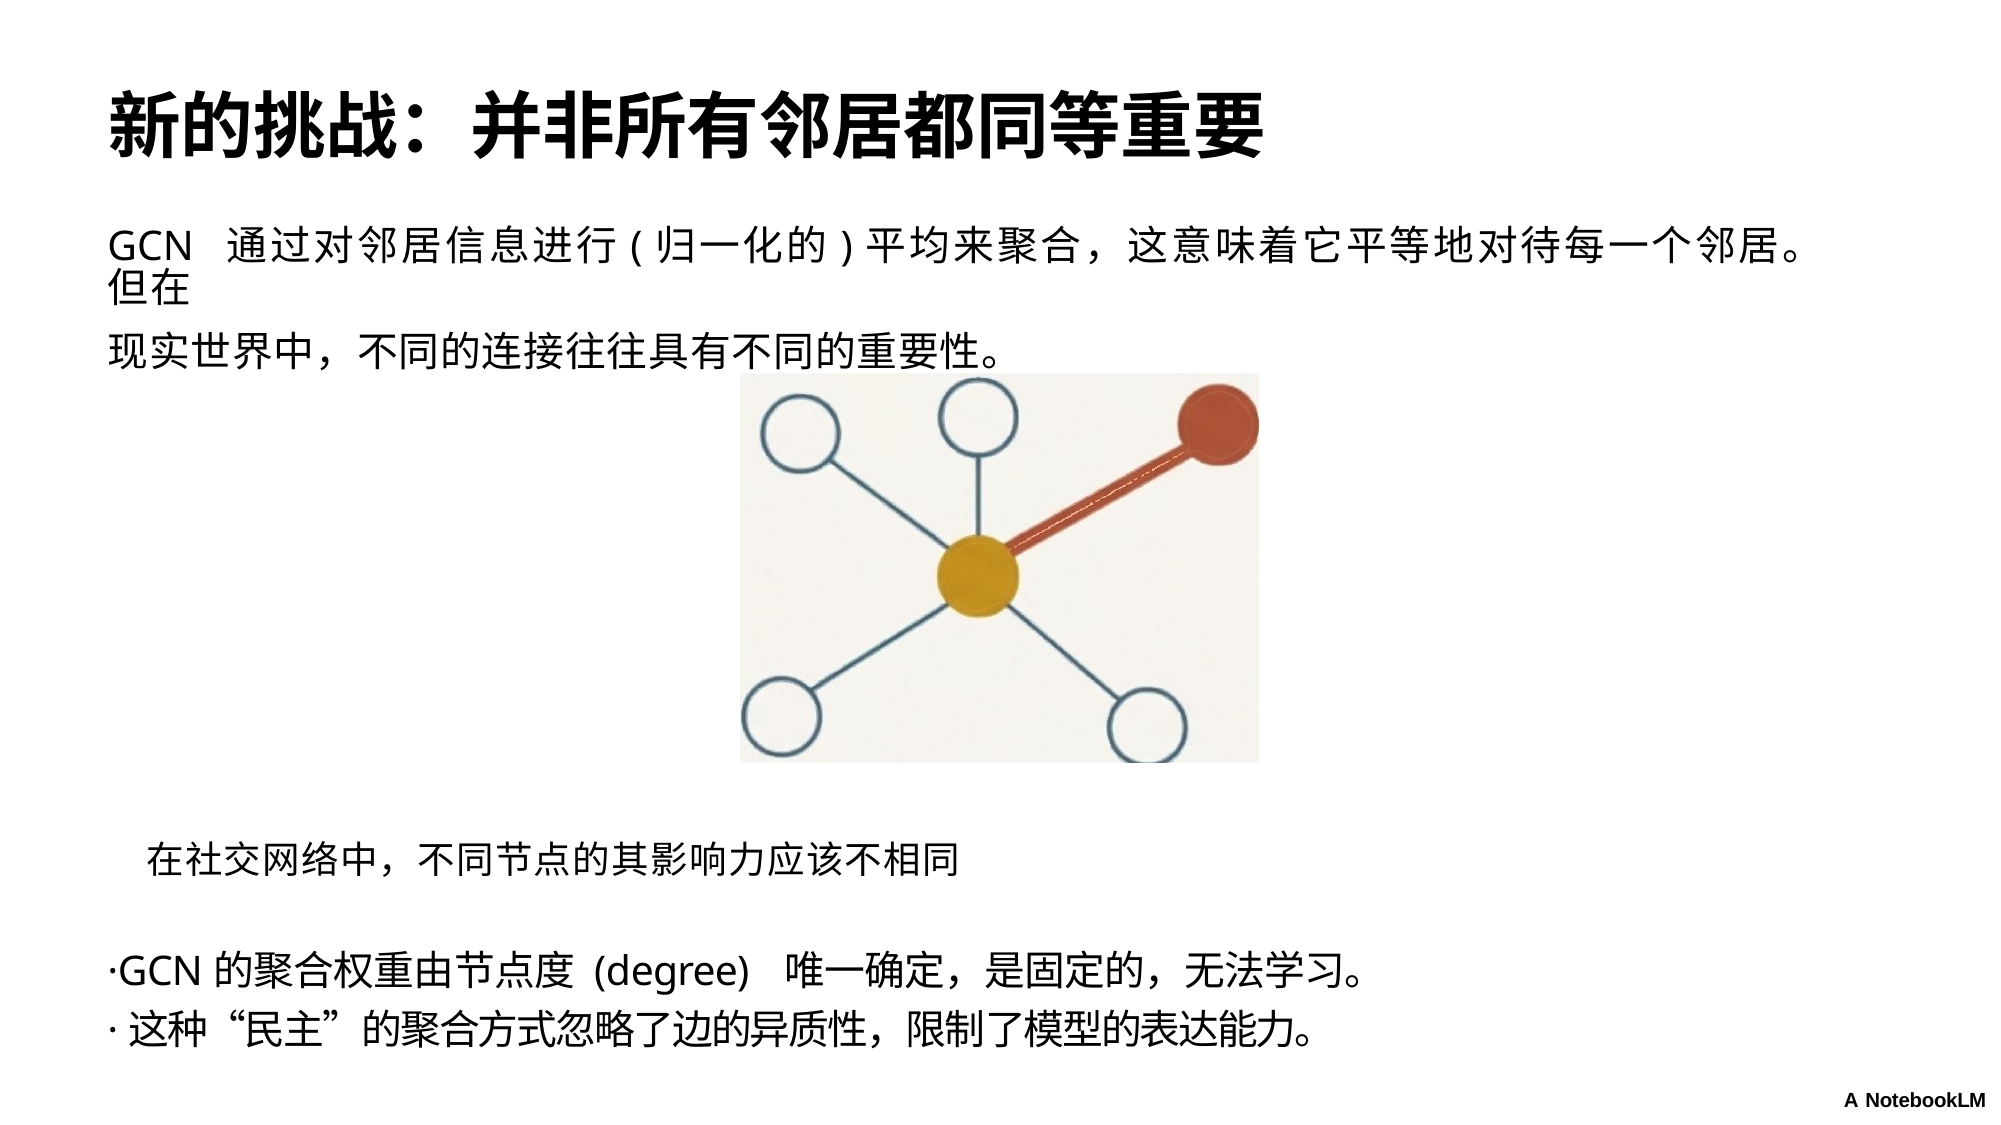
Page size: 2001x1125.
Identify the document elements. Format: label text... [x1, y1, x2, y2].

text_box A NotebookLM [1842, 1089, 1989, 1113]
text_box ·GCN的聚合权重由节点度 (degree) 唯一确定，是固定的，无法学习。 ·这种“民主”的聚合方式忽略了边的异质性，限制了模型的表达能力。 [106, 949, 1774, 1064]
picture [740, 373, 1259, 763]
text_box 新的挑战：并非所有邻居都同等重要 GCN 通过对邻居信息进行(归一化的)平均来聚合，这意味着它平等地对待每一个邻居。但在 现实世界中，不同的连接往往具有不同的重要性。 [106, 84, 1866, 334]
text_box 在社交网络中，不同节点的其影响力应该不相同 [131, 828, 1159, 933]
